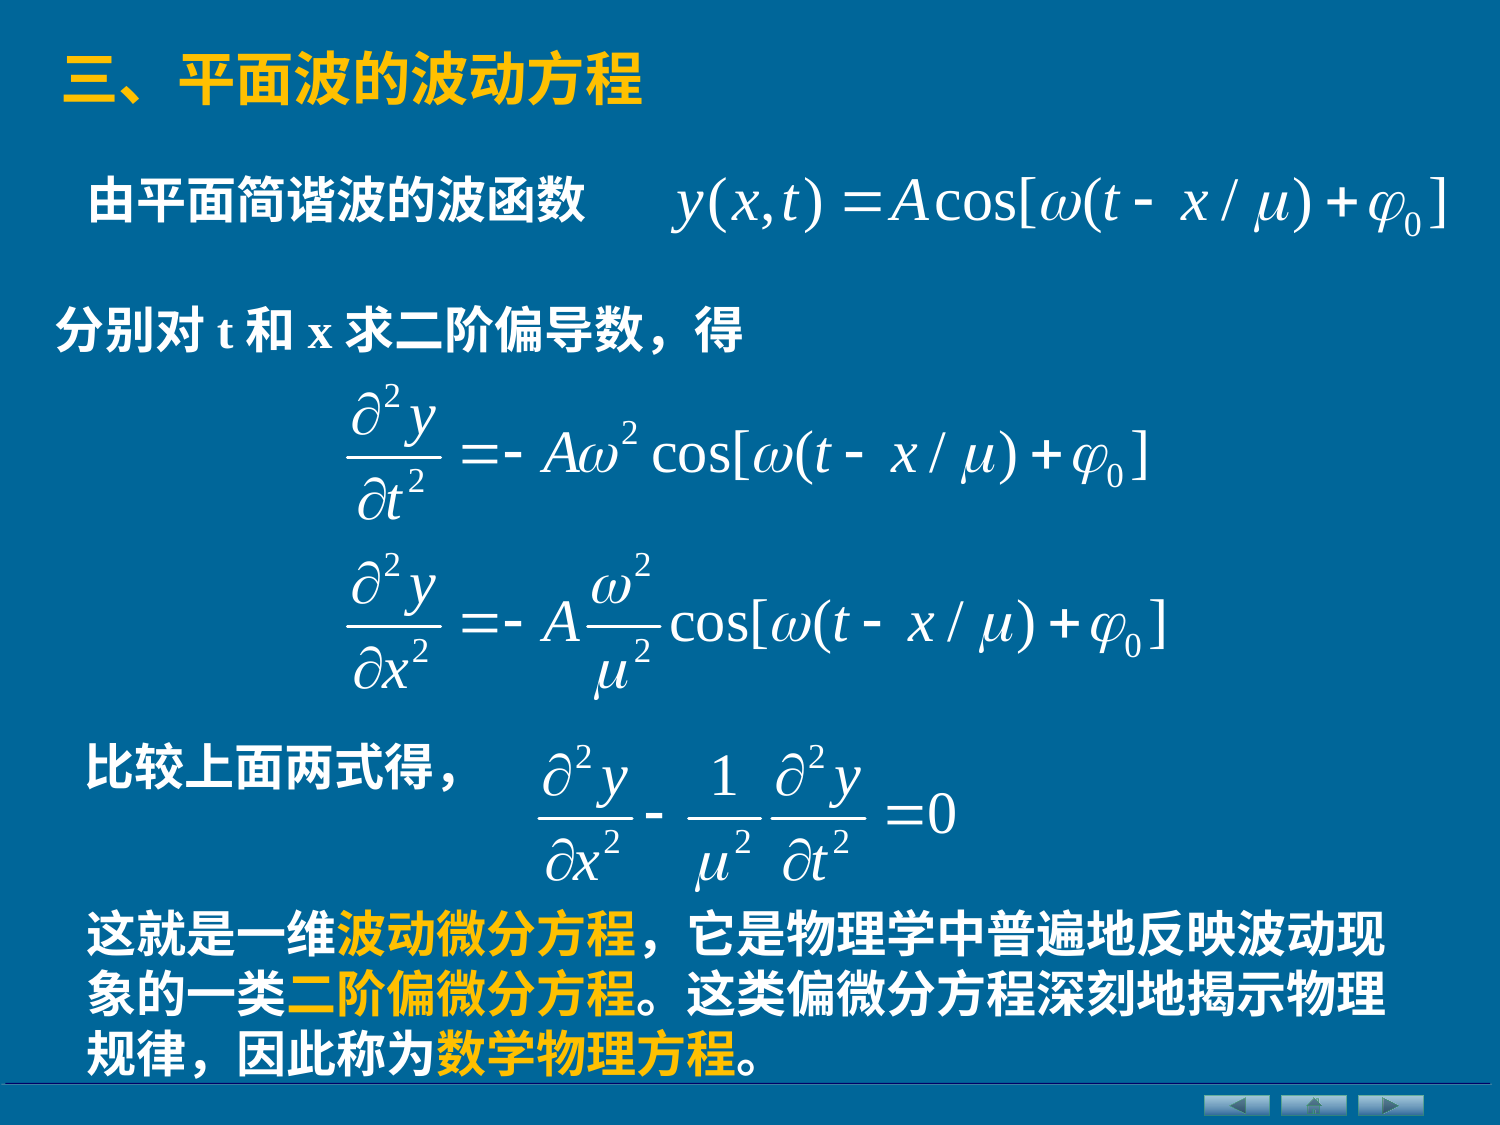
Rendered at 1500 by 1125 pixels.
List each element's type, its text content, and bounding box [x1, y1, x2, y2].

text_box 由平面简谐波的波函数 [72, 160, 602, 236]
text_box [528, 727, 967, 904]
text_box 比较上面两式得， [69, 727, 500, 803]
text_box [336, 369, 1176, 712]
text_box 这就是一维波动微分方程，它是物理学中普遍地反映波动现象的一类二阶偏微分方程。这类偏微分方程深刻地揭示物理规律，因此称为数学物理方程。 [71, 894, 1427, 1090]
text_box 分别对t和x求二阶偏导数，得 [40, 290, 760, 366]
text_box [661, 158, 1459, 252]
text_box 三、平面波的波动方程 [46, 34, 659, 120]
